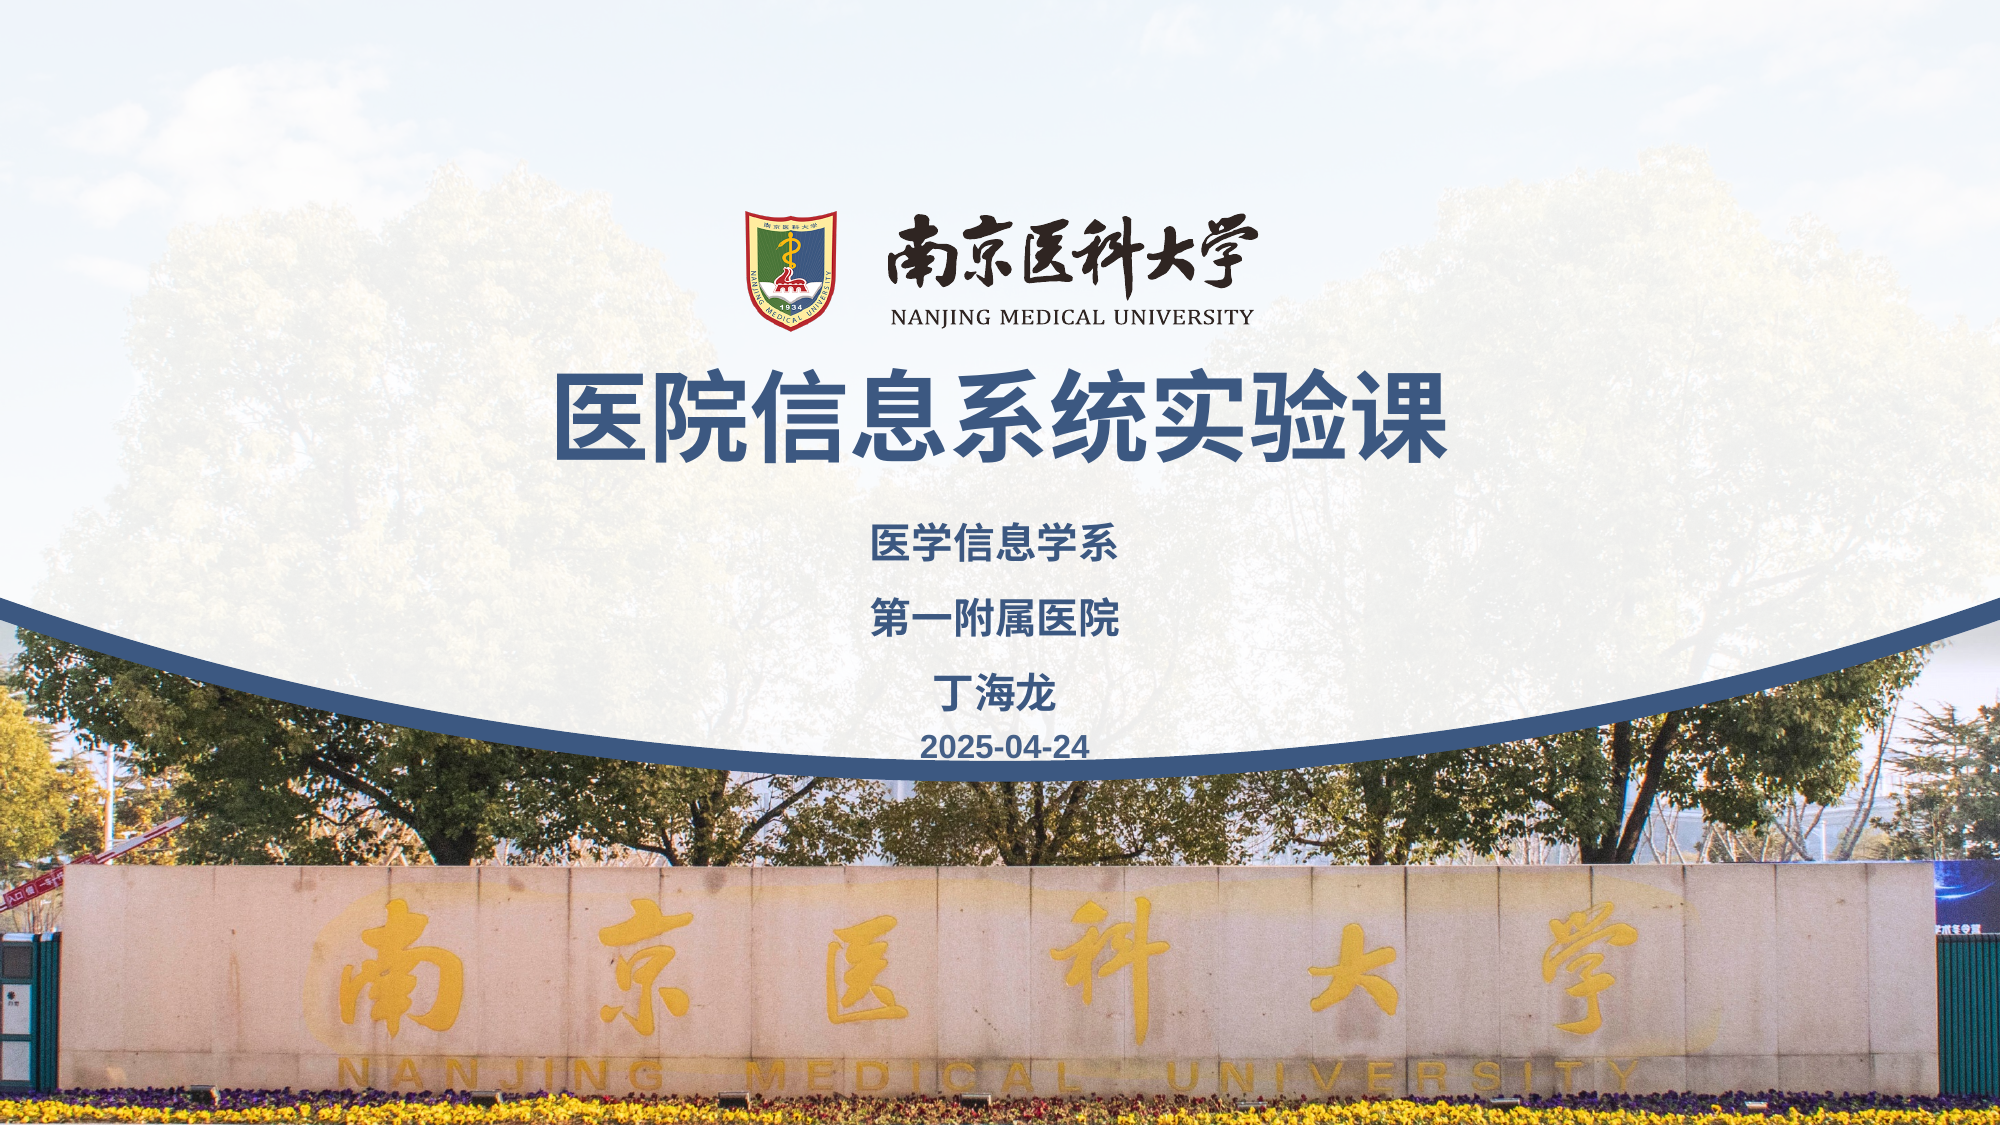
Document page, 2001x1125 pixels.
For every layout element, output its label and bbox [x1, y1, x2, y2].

picture [0, 0, 2000, 1125]
text_box [741, 198, 1259, 336]
